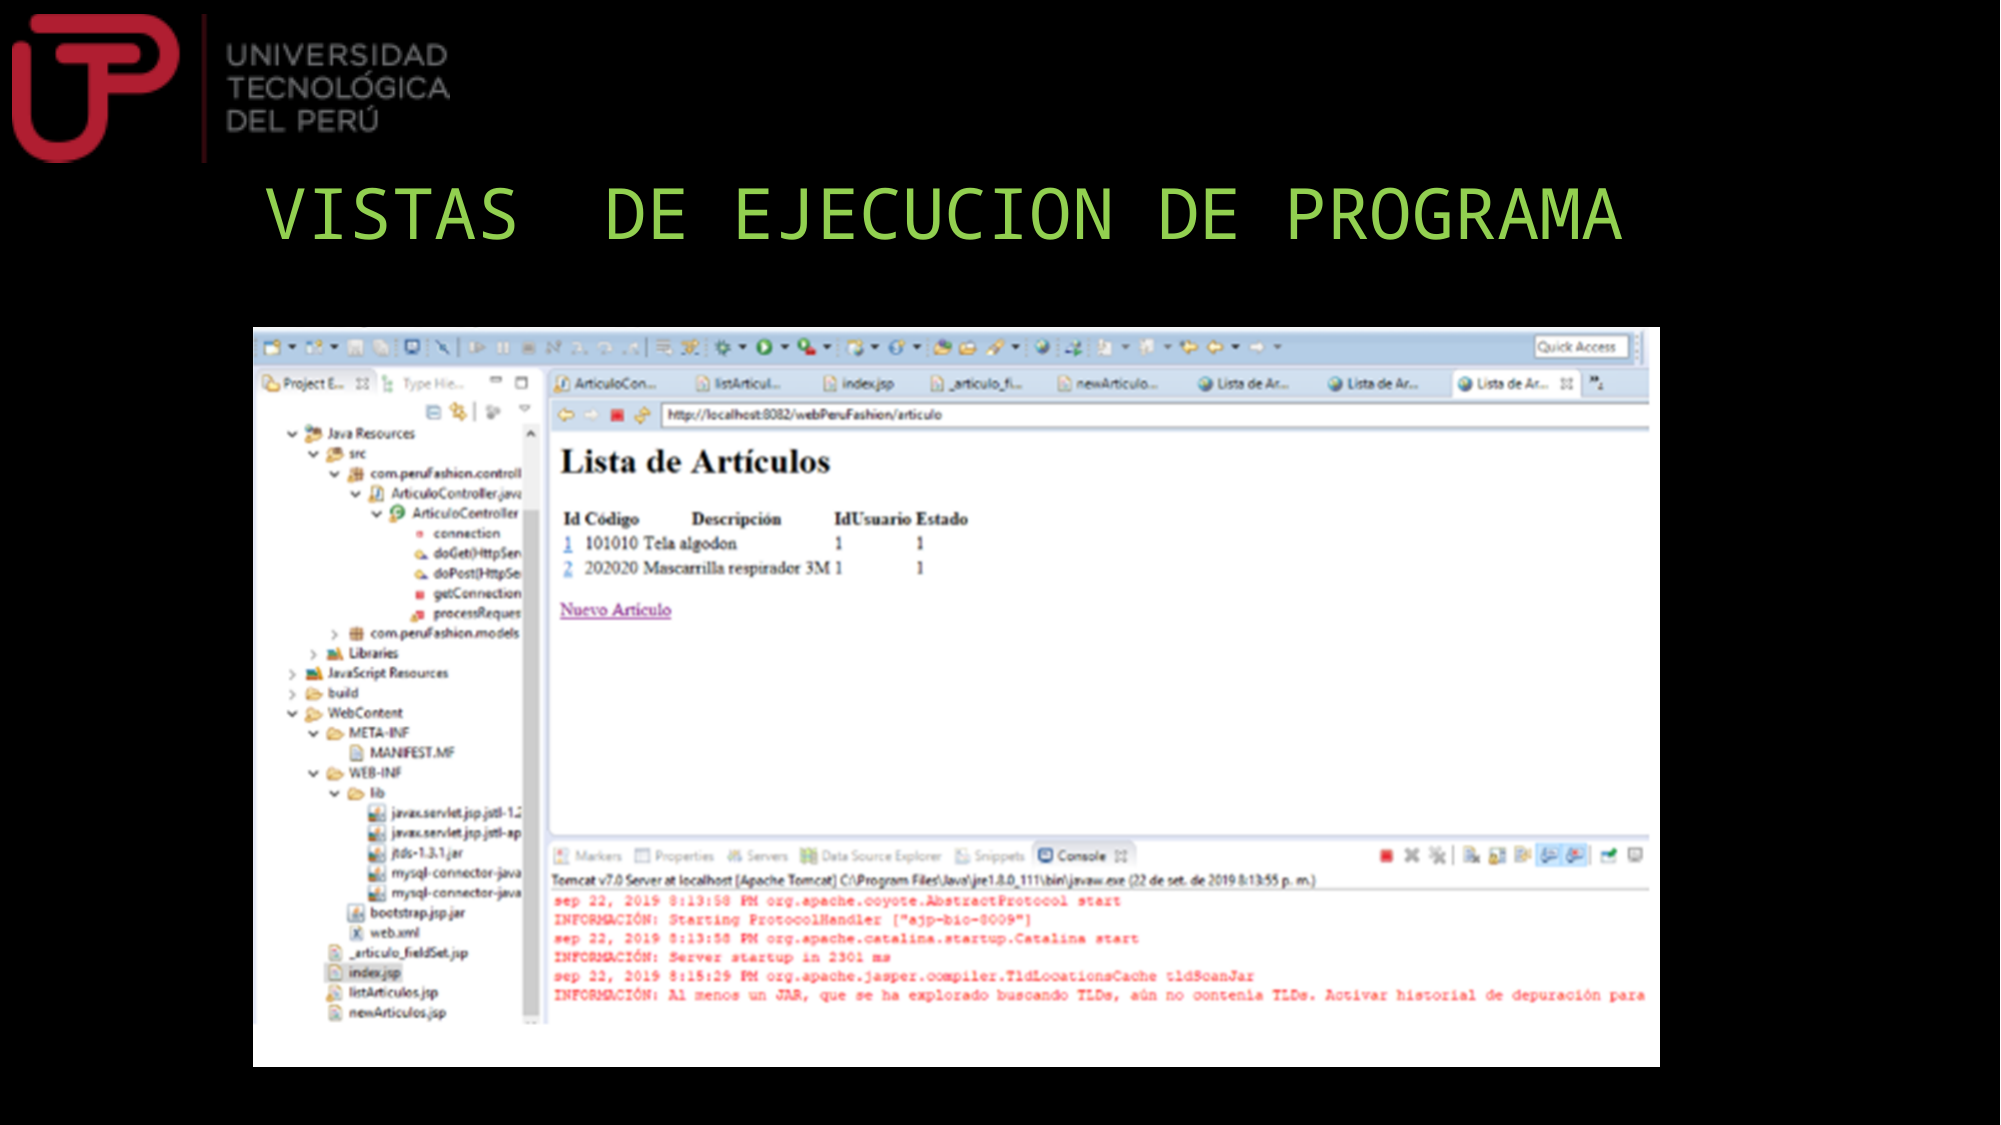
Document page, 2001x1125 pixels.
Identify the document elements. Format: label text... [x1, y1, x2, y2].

picture [253, 327, 1660, 1067]
title VISTAS DE EJECUCION DE PROGRAMA [249, 75, 1750, 263]
picture [12, 14, 450, 163]
